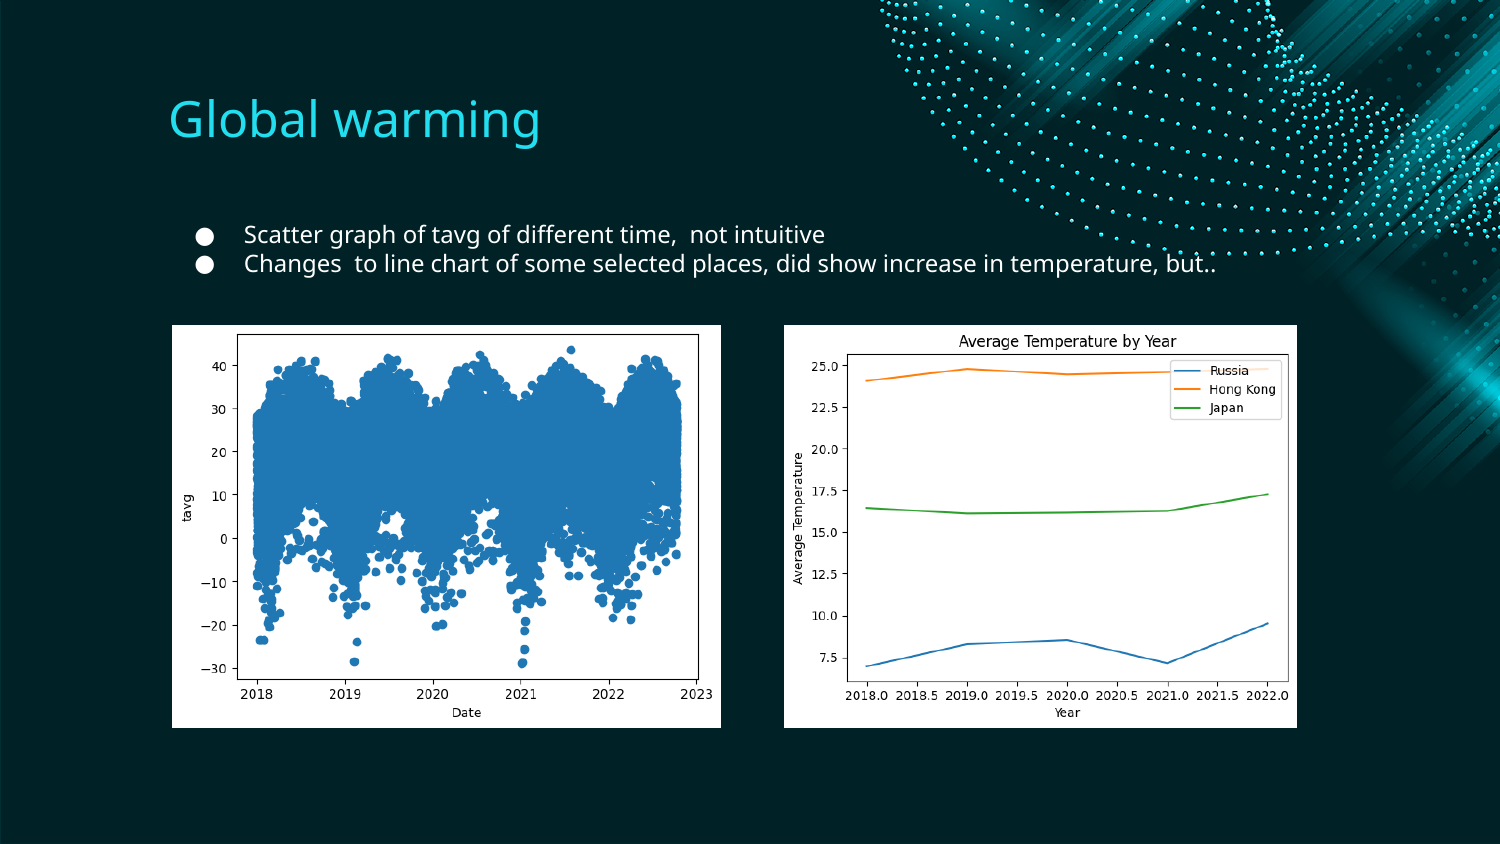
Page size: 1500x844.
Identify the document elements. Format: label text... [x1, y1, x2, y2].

title Global warming [153, 72, 1095, 204]
picture [0, 0, 1500, 844]
list Scatter graph of tavg of different time, not intuitive Changes to line chart of some selected places, did show increase in temperature, but.. [153, 204, 1331, 703]
